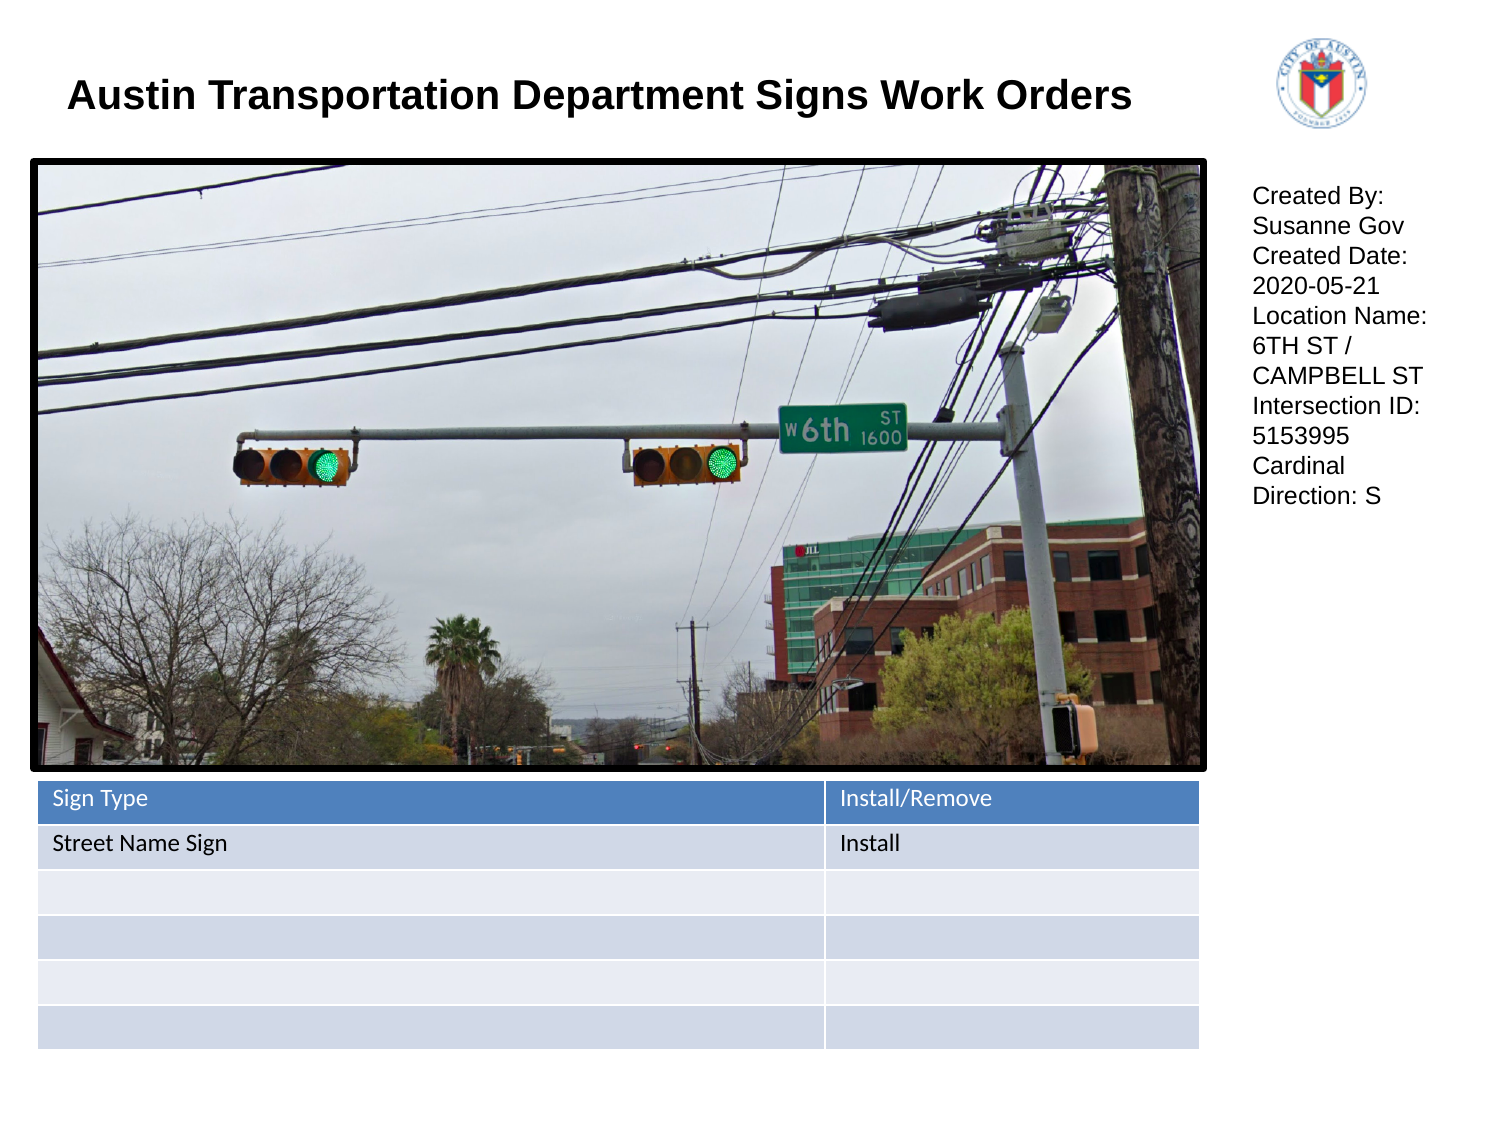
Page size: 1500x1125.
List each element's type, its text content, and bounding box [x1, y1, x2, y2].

table_cell Street Name Sign [38, 826, 824, 869]
table_cell [826, 871, 1199, 914]
table_cell [38, 871, 824, 914]
table_cell Install [826, 826, 1199, 869]
table_cell [38, 1006, 824, 1049]
table_cell [826, 1006, 1199, 1049]
text_box Austin Transportation Department Signs Work Orders [51, 60, 1149, 125]
table_header Sign Type [38, 781, 824, 824]
table_cell [826, 916, 1199, 959]
picture [1274, 37, 1369, 132]
table_cell [38, 916, 824, 959]
text_box Created By: Susanne Gov Created Date: 2020-05-21 Location Name: 6TH ST / CAMPBELL ST Intersection ID: 5153995 Cardinal Direction: S [1237, 172, 1463, 517]
picture [37, 164, 1201, 766]
table_cell [826, 961, 1199, 1004]
table_cell [38, 961, 824, 1004]
table_header Install/Remove [826, 781, 1199, 824]
